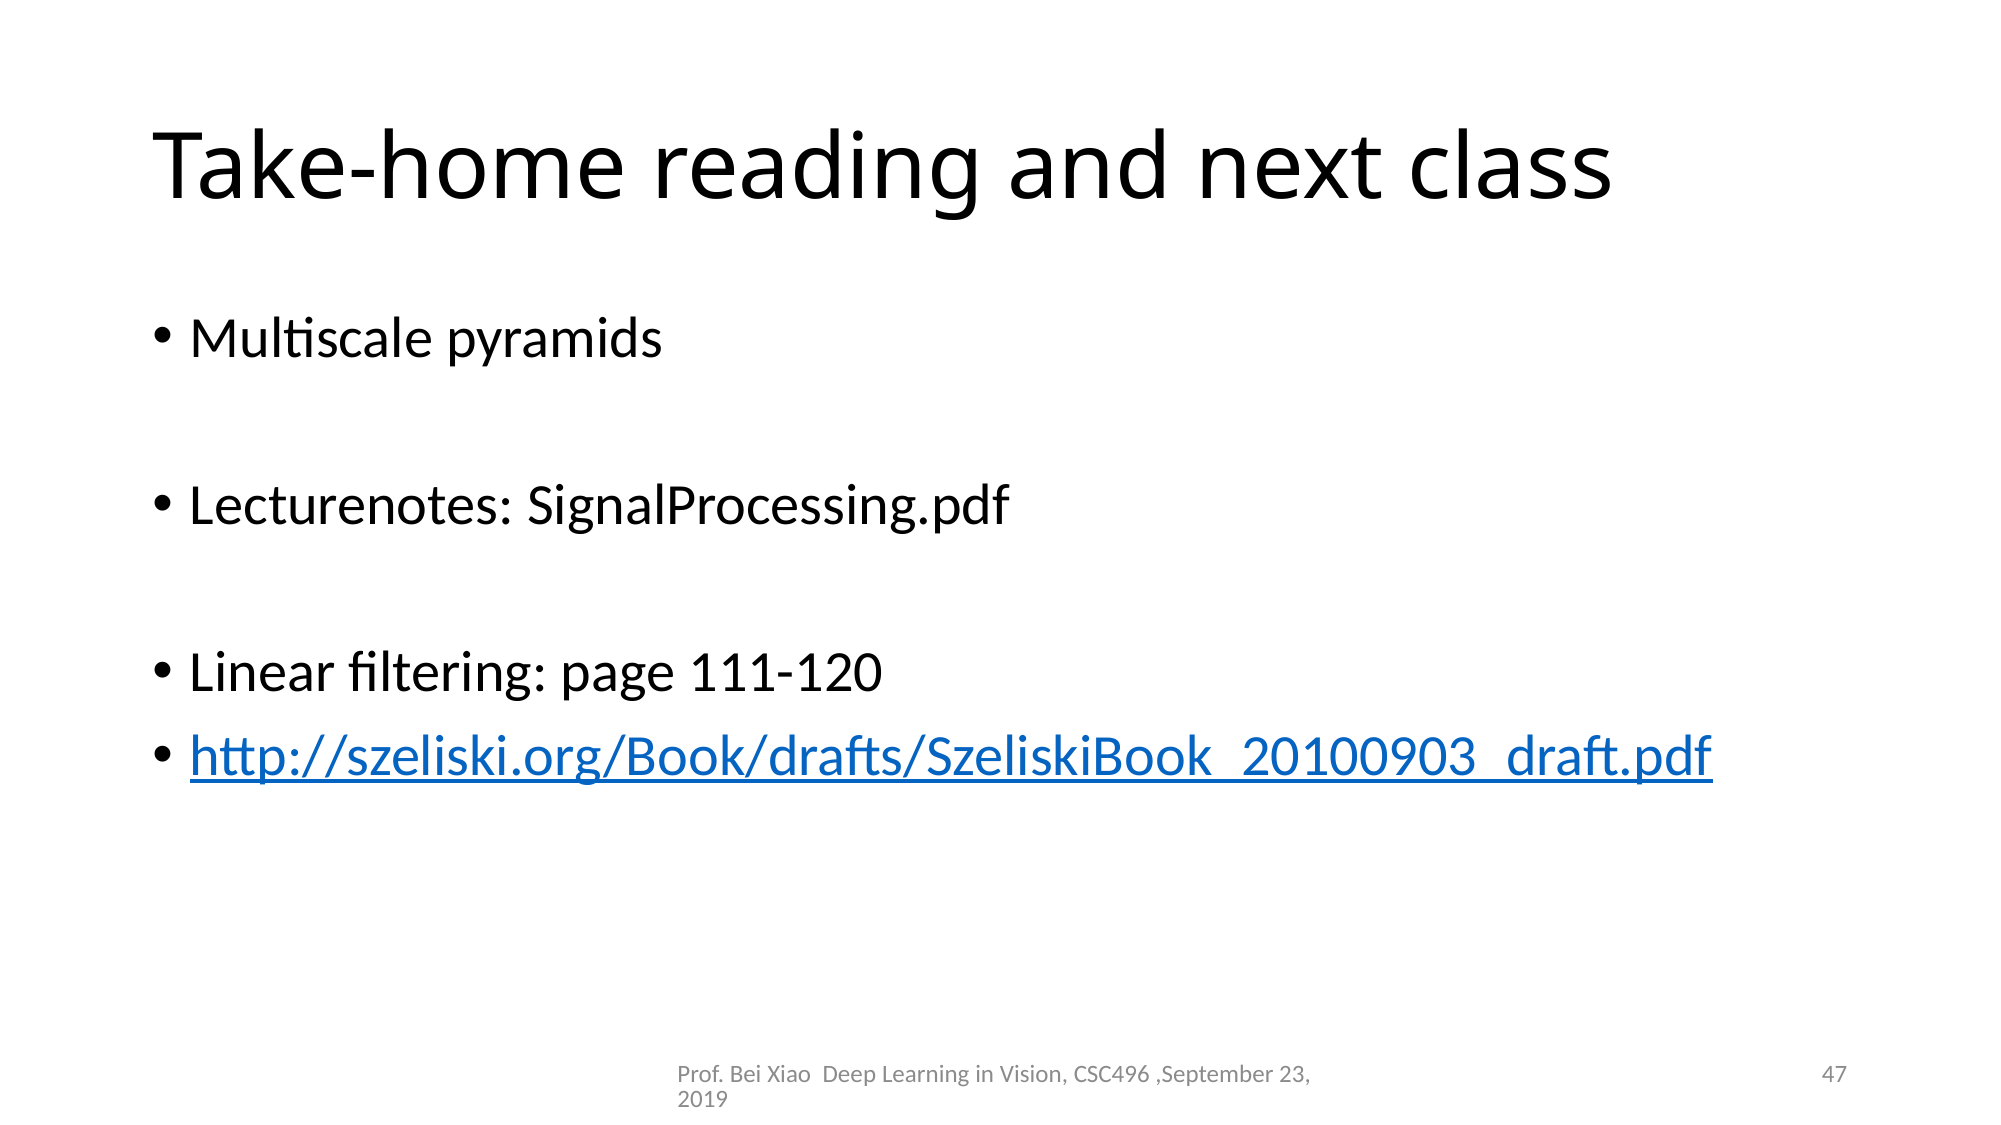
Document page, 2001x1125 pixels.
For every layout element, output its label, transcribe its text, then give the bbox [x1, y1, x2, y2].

list Multiscale pyramids Lecturenotes: SignalProcessing.pdf Linear filtering: page 111-120 http://szeliski.org/Book/drafts/SzeliskiBook_20100903_draft.pdf [137, 299, 1863, 1014]
footer Prof. Bei Xiao Deep Learning in Vision, CSC496 ,September 23, 2019 [662, 1042, 1338, 1103]
slide_number 47 [1412, 1042, 1863, 1103]
title Take-home reading and next class [137, 59, 1863, 278]
